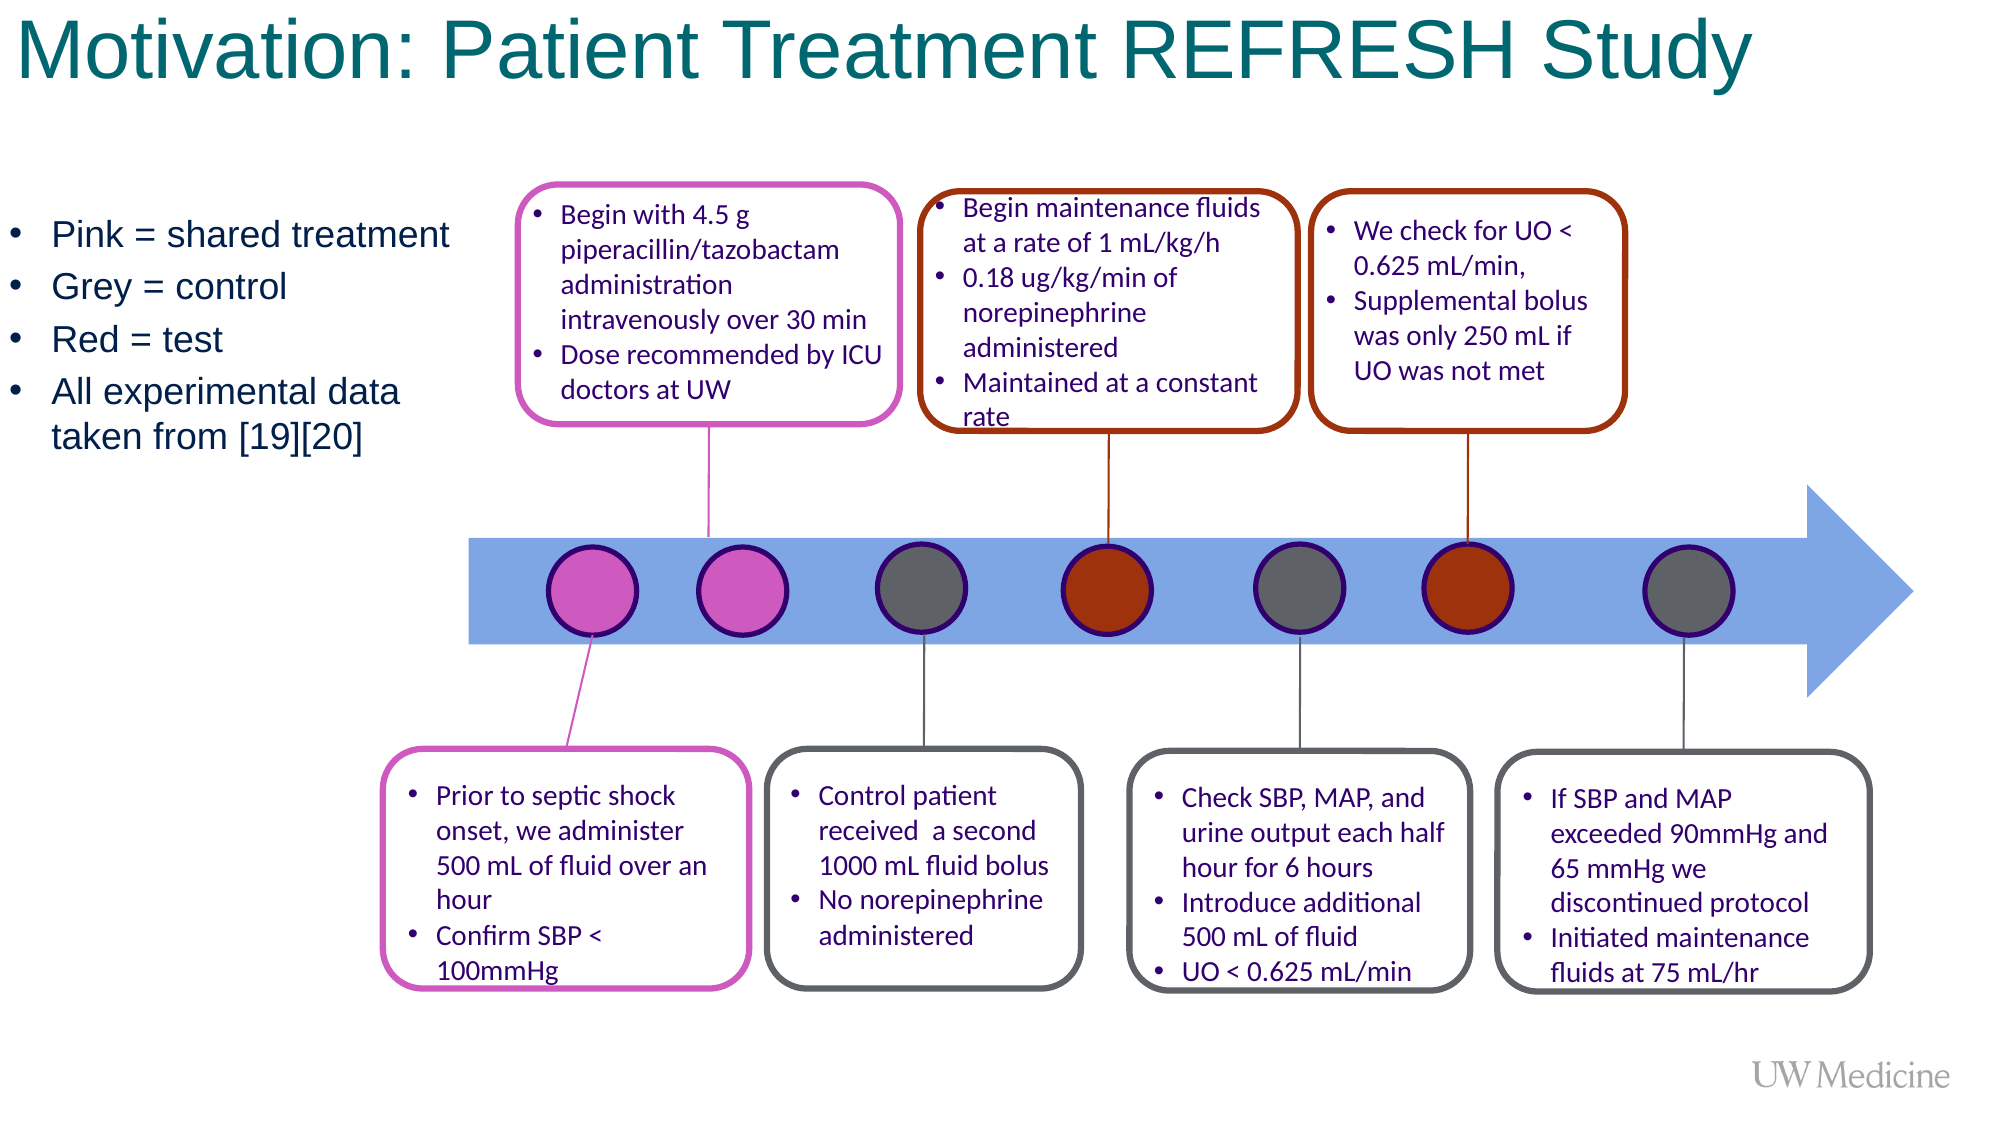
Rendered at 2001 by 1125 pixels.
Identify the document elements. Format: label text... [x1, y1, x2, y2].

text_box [382, 635, 750, 1032]
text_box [919, 180, 1298, 635]
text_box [1129, 544, 1471, 1104]
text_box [766, 543, 1081, 996]
text_box [1081, 635, 1129, 645]
text_box [1471, 633, 1497, 645]
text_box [1497, 546, 1870, 1105]
text_box [1626, 483, 1915, 636]
text_box [1298, 537, 1311, 542]
text_box [698, 546, 766, 636]
text_box [750, 630, 766, 645]
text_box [1311, 191, 1626, 633]
text_box [468, 537, 919, 635]
text_box Pink = shared treatment Grey = control Red = test All experimental data taken from [19][20] [0, 155, 492, 996]
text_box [517, 184, 900, 538]
title Motivation: Patient Treatment REFRESH Study [0, 0, 2000, 104]
text_box [547, 546, 638, 635]
